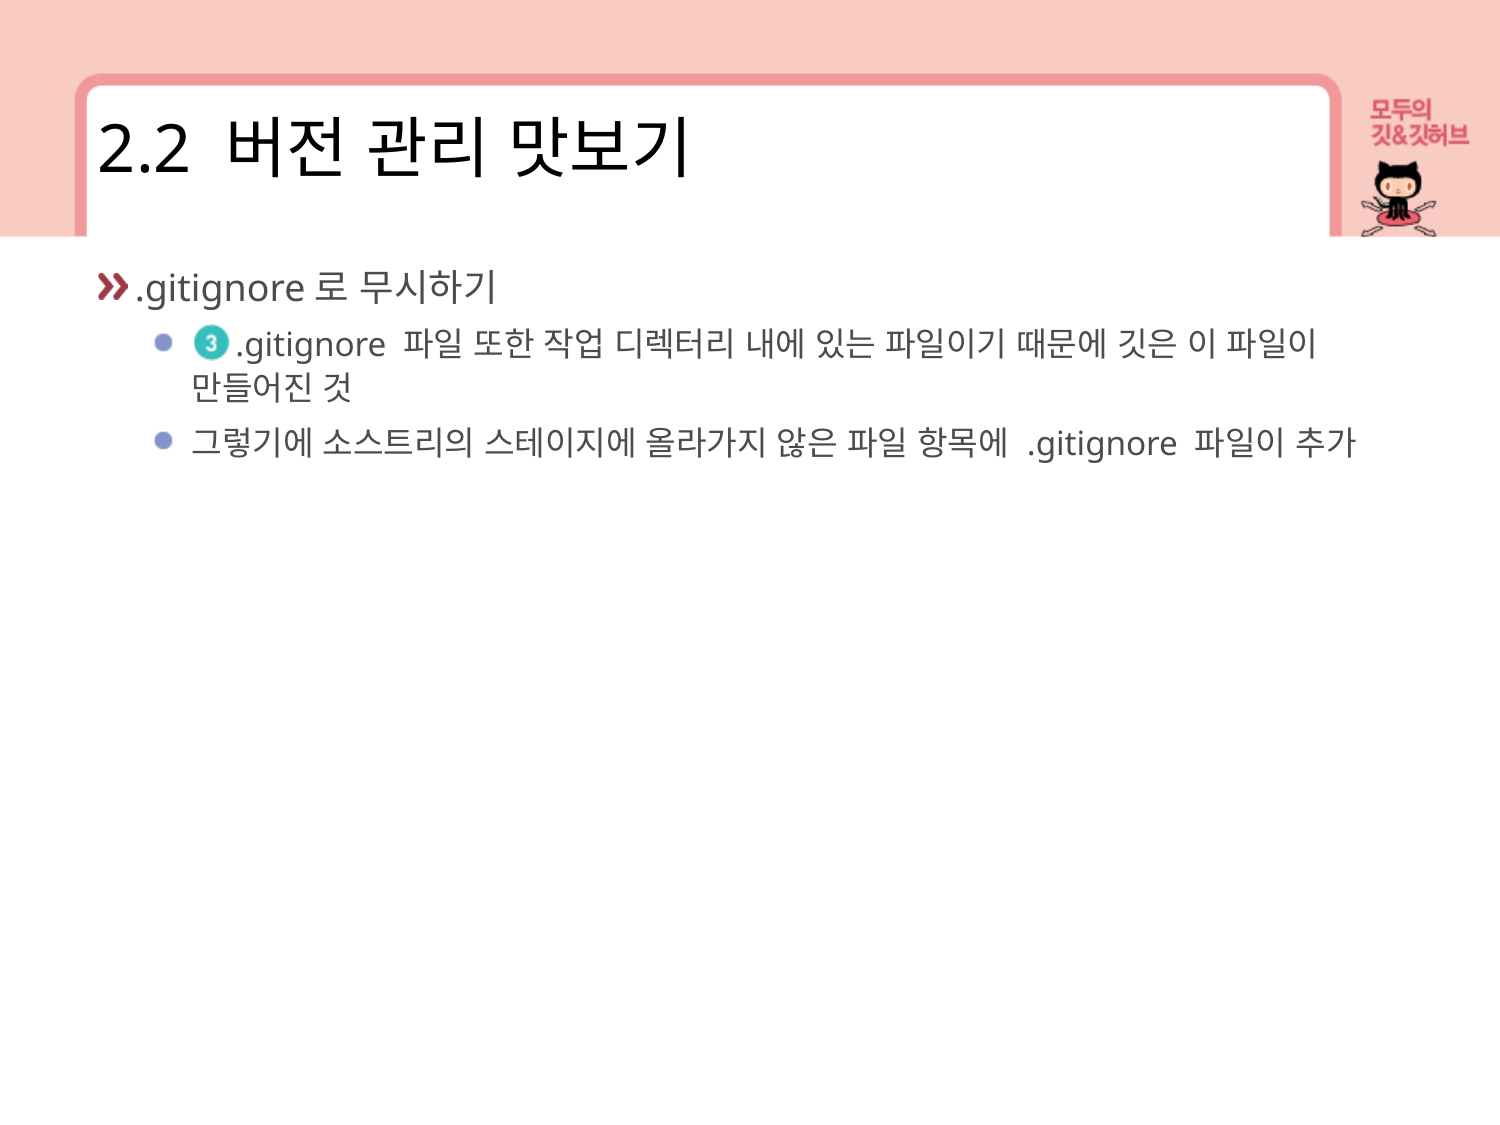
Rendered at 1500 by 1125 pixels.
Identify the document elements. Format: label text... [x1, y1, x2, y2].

text_box 2.2 버전 관리 맛보기 [82, 61, 1413, 193]
text_box .gitignore로 무시하기 .gitignore 파일 또한 작업 디렉터리 내에 있는 파일이기 때문에 깃은 이 파일이 만들어진 것 그렇기에 소스트리의 스테이지에 올라가지 않은 파일 항목에 .gitignore 파일이 추가 [82, 252, 1394, 1067]
picture [0, 0, 1500, 1125]
